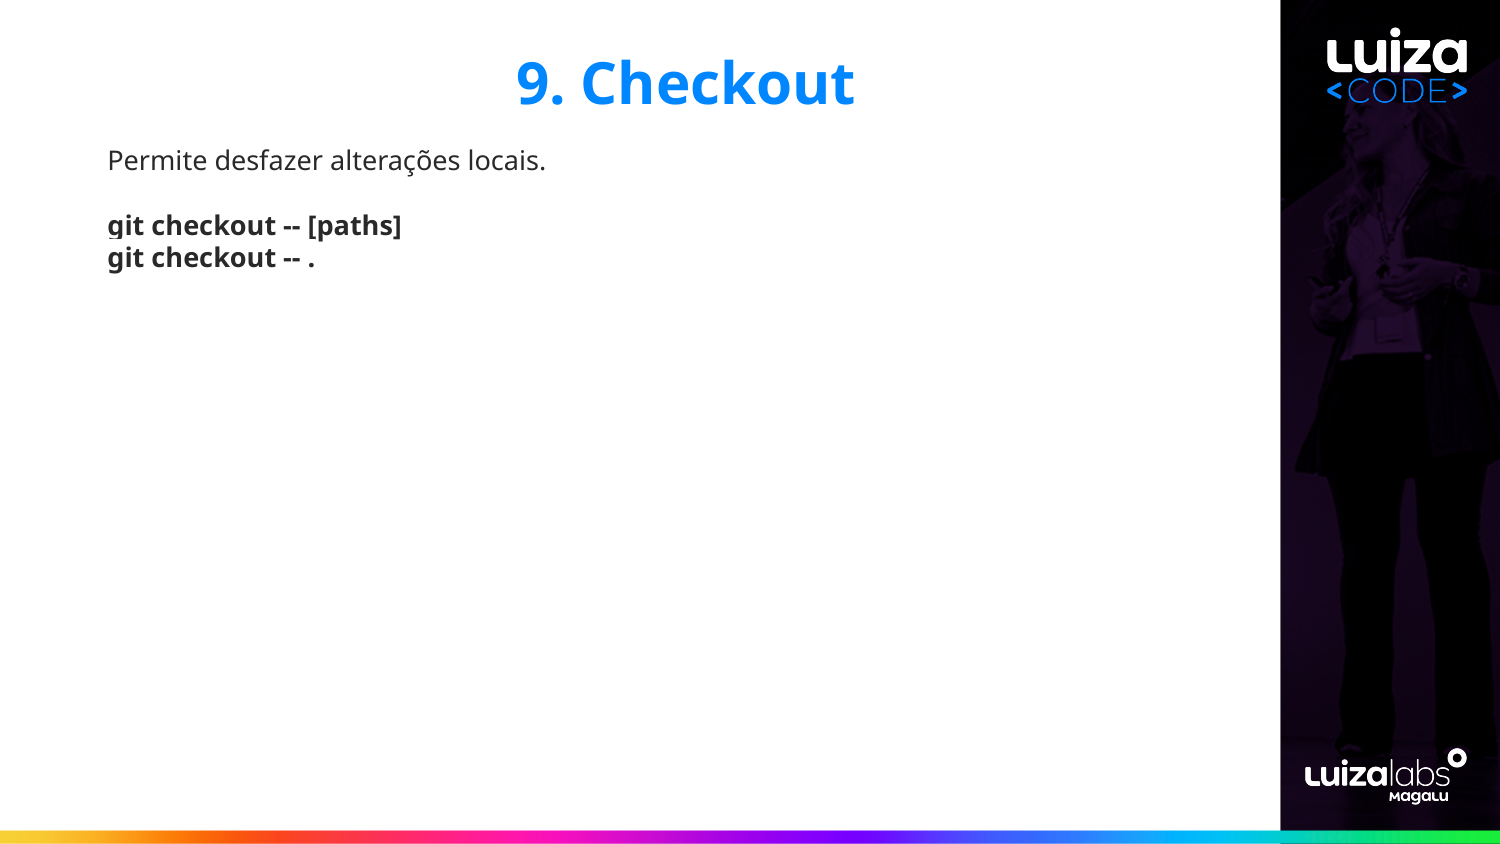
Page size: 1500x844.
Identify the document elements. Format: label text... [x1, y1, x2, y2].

text_box Permite desfazer alterações locais. git checkout -- [paths] git checkout -- . [92, 128, 1219, 289]
picture [1233, 0, 1500, 844]
list 9. Checkout [323, 20, 975, 122]
picture [0, 830, 1156, 844]
